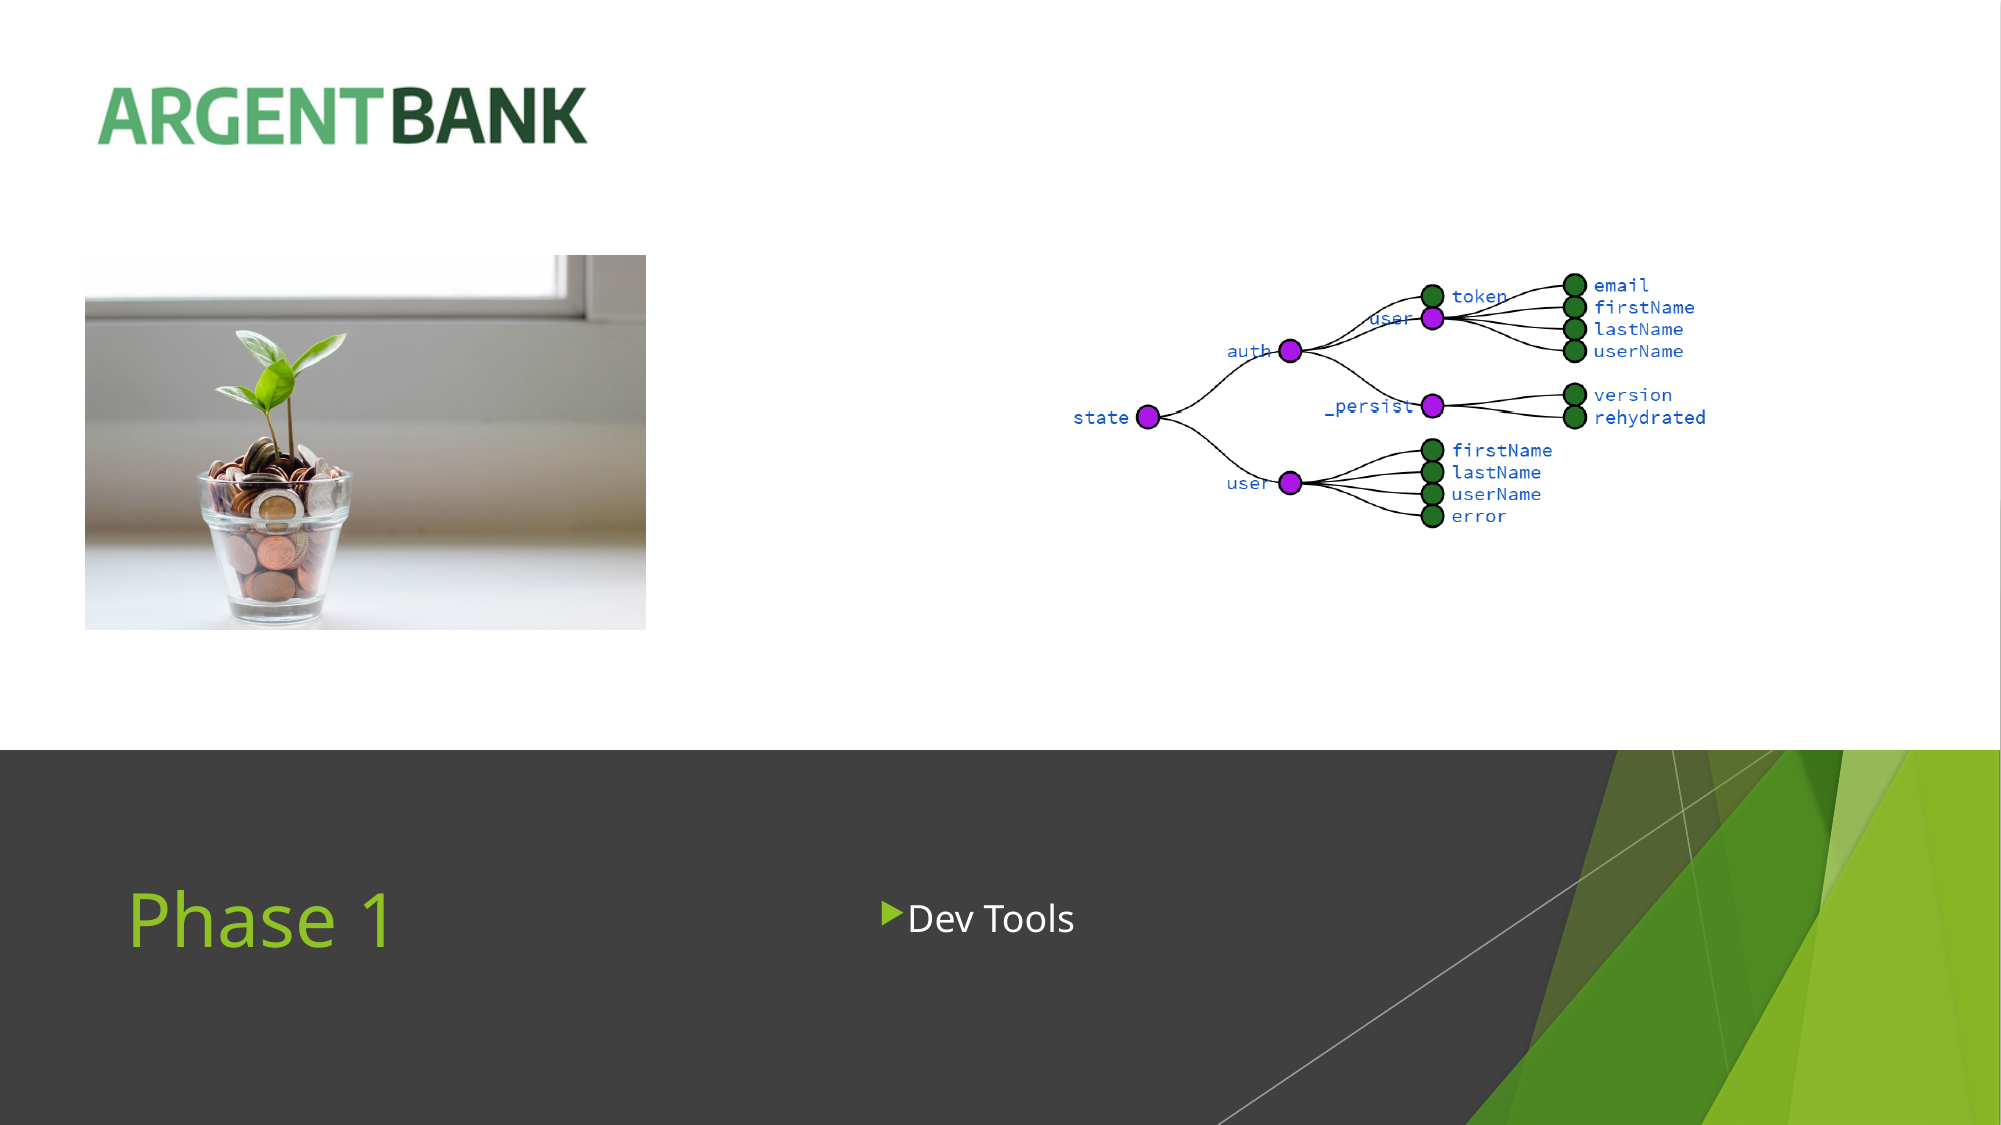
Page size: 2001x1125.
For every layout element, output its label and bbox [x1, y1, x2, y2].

picture [910, 101, 1932, 719]
text_box [0, 0, 1214, 1125]
picture [84, 254, 647, 630]
text_box [1217, 0, 2000, 1125]
picture [62, 37, 625, 192]
